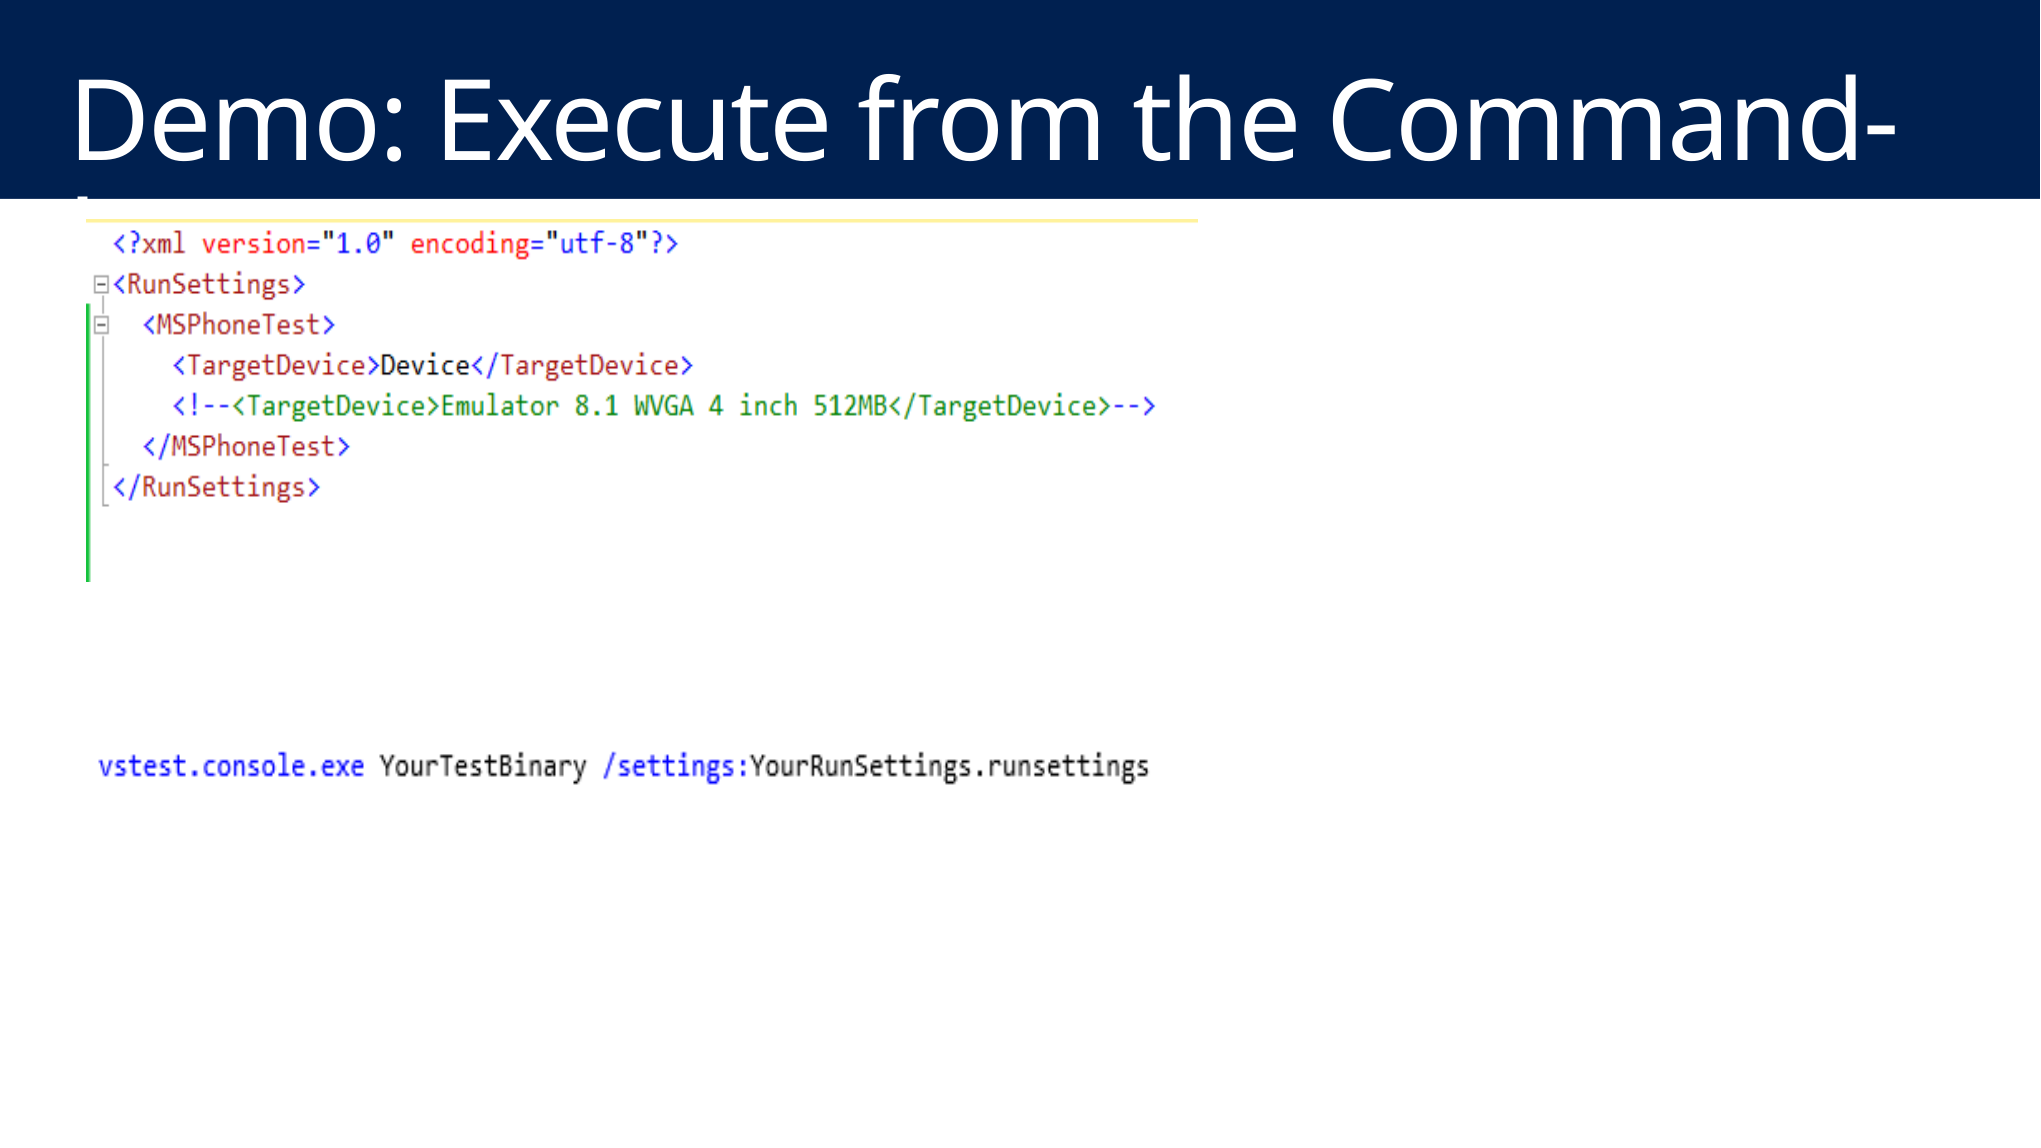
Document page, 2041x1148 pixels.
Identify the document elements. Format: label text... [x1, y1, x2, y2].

picture [0, 563, 1235, 979]
title Demo: Execute from the Command-line [45, 48, 1996, 199]
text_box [42, 204, 1280, 582]
